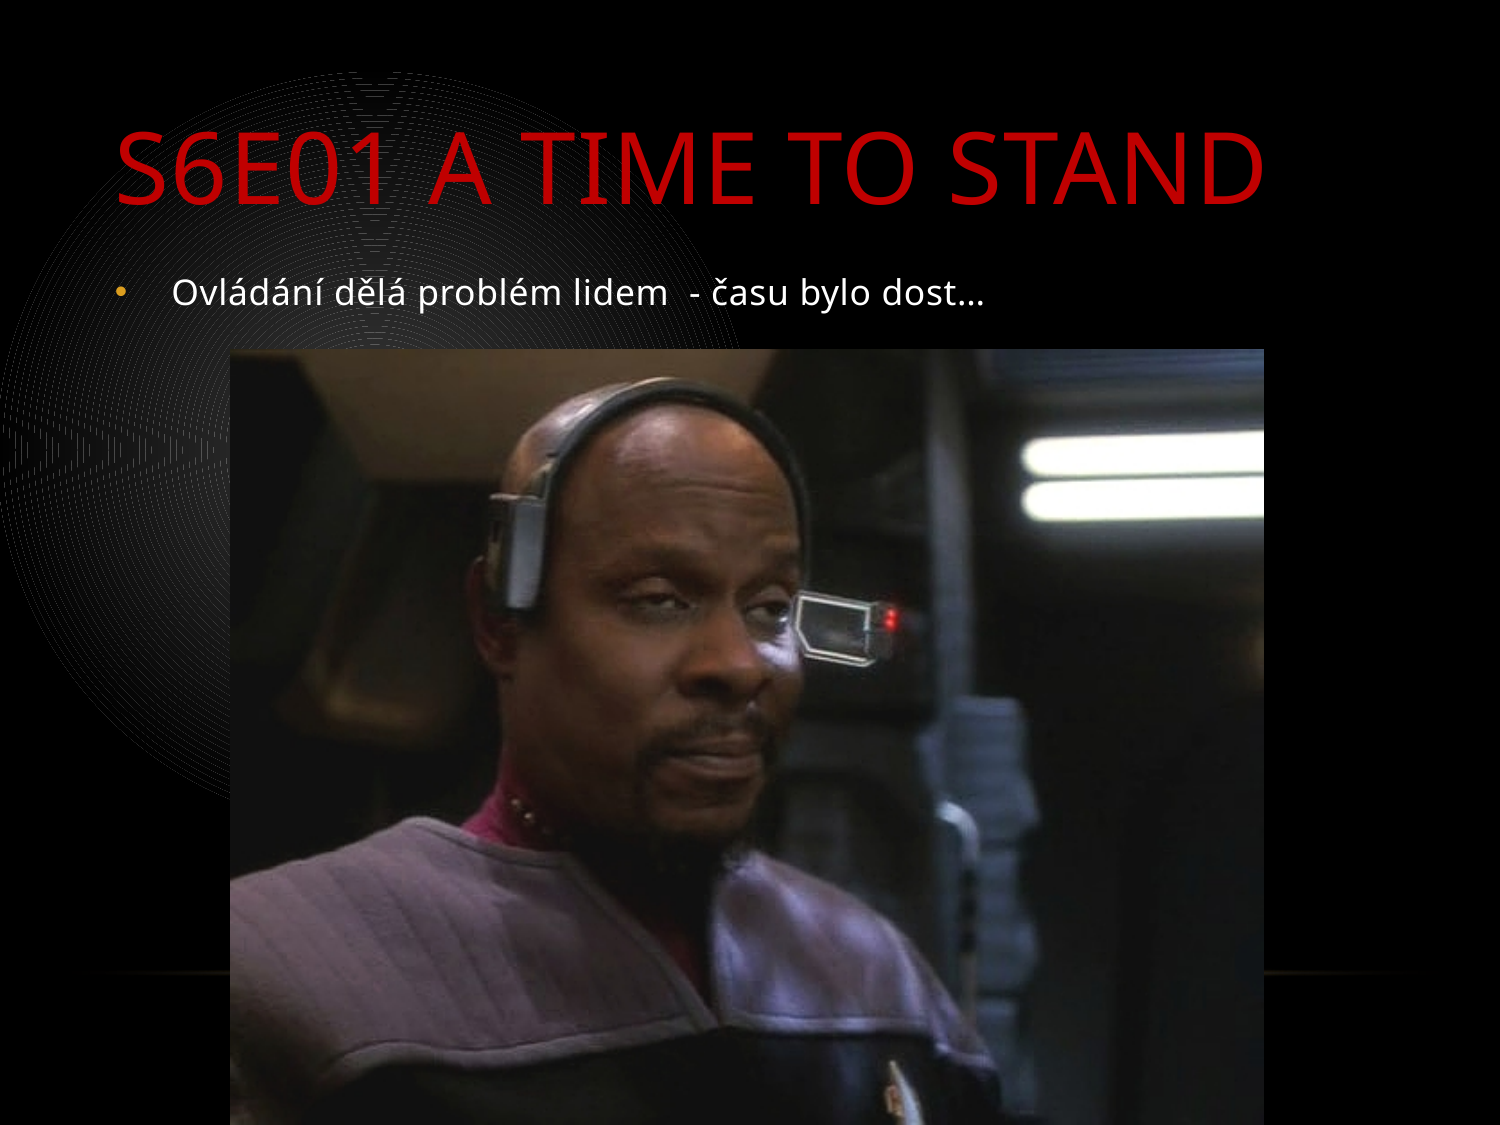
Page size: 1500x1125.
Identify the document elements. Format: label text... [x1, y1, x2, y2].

title S6E01 A TIME TO STAND [99, 45, 1400, 233]
list Ovládání dělá problém lidem - času bylo dost… [99, 262, 1400, 938]
picture [0, 0, 1500, 1125]
